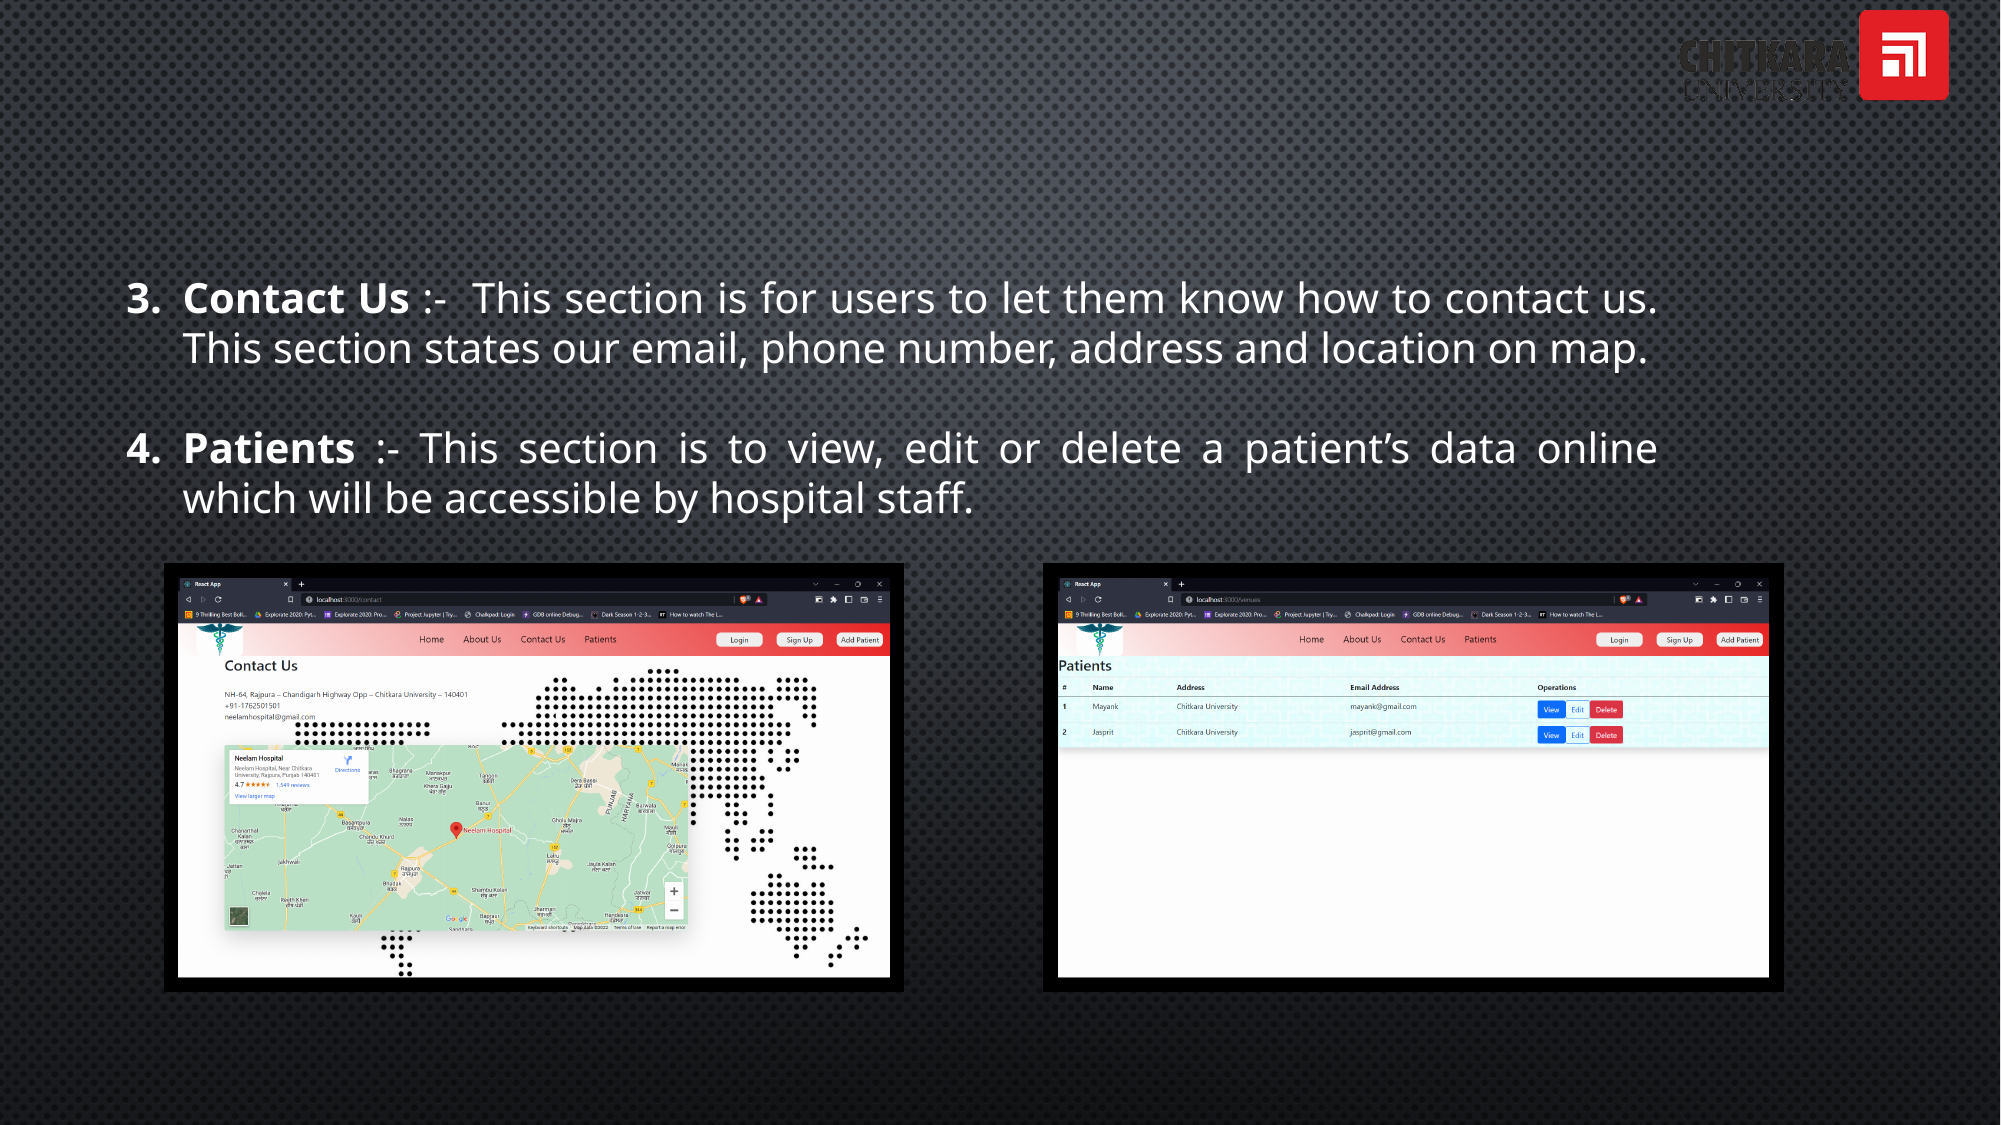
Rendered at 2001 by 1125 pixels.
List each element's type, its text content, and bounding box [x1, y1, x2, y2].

picture [1057, 577, 1770, 978]
picture [177, 577, 890, 978]
text_box Contact Us :- This section is for users to let them know how to contact us. This section states our email, phone number, address and location on map. Patients :- This section is to view, edit or delete a patient’s data online which will be accessible by hospital staff. [111, 264, 1675, 575]
picture [1673, 0, 1954, 118]
